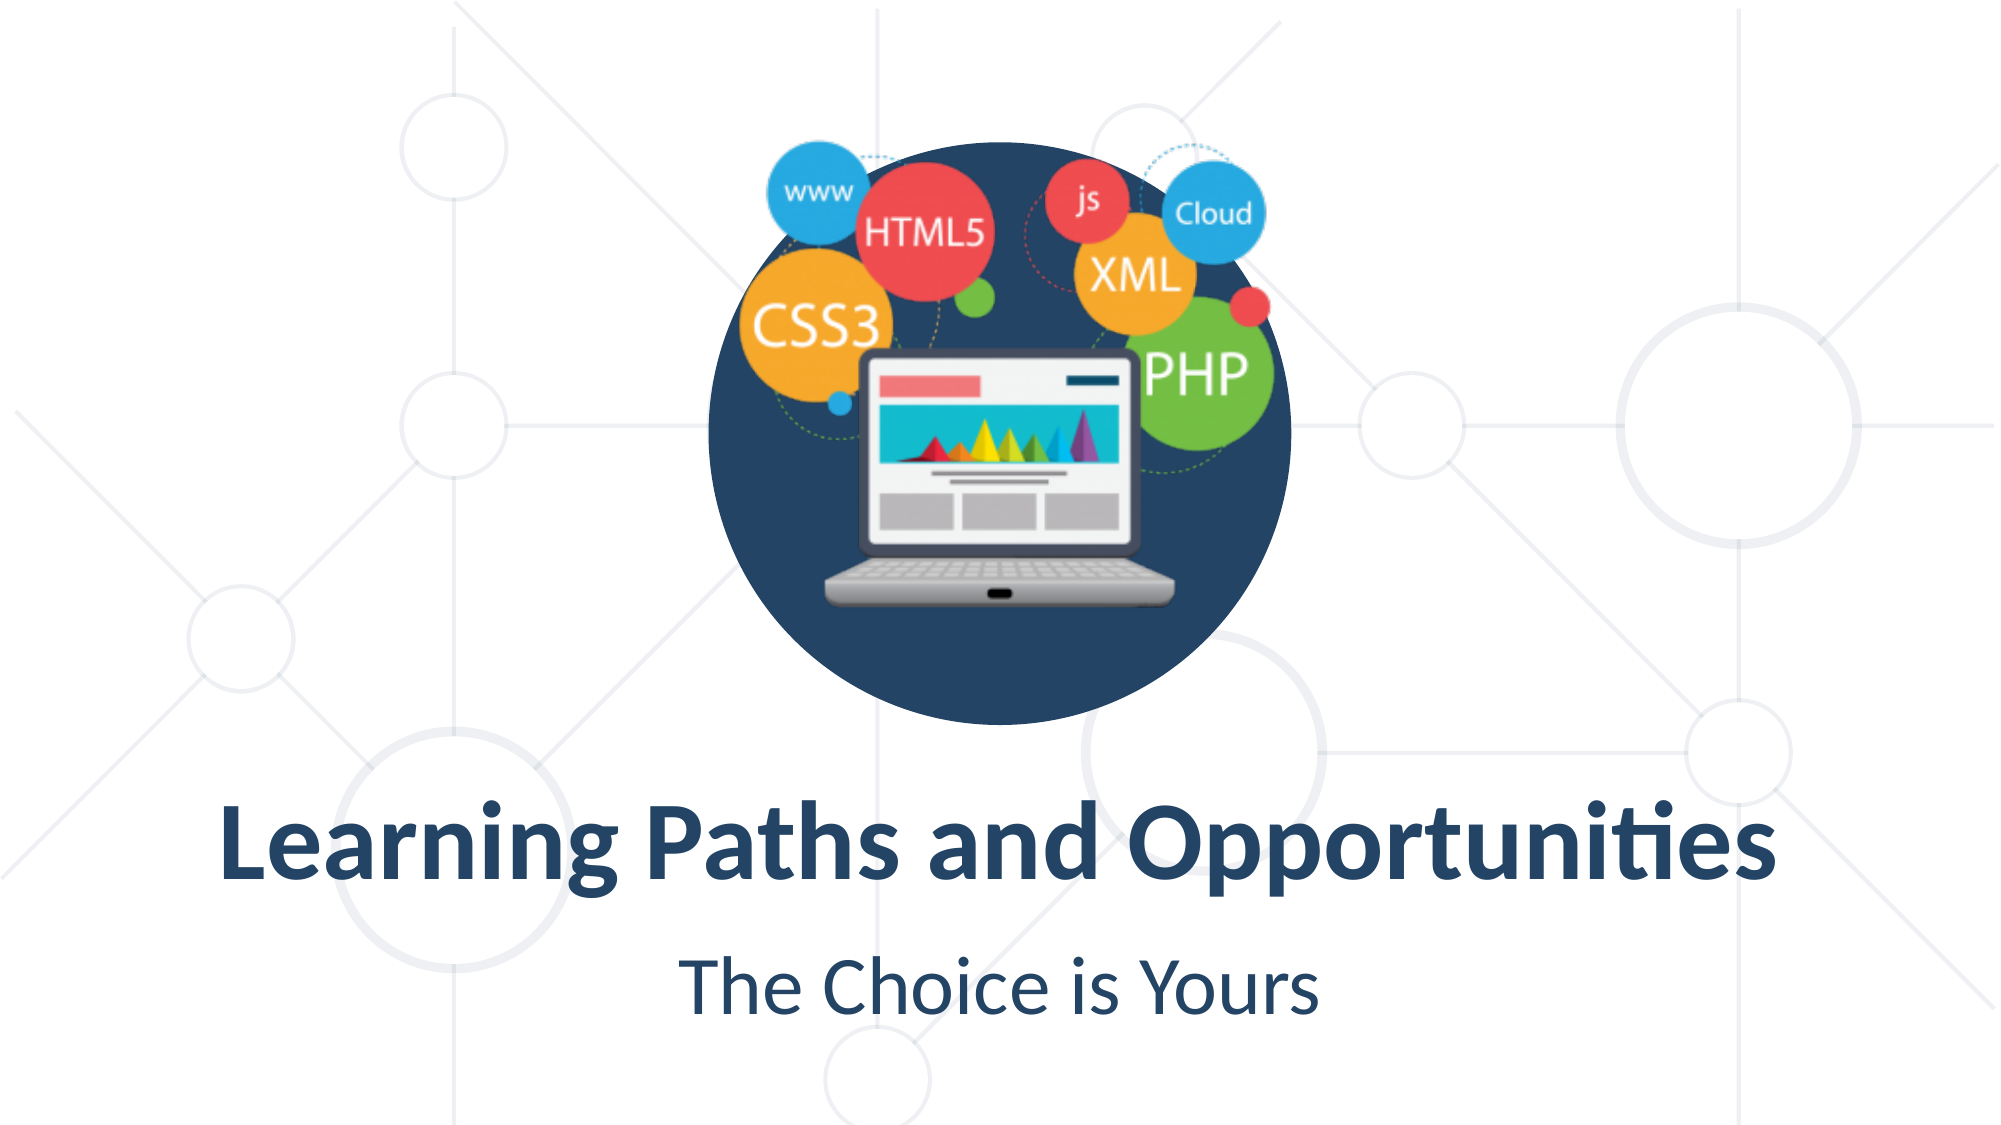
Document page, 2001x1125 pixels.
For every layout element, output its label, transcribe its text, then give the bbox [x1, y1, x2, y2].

picture [705, 117, 1294, 640]
subtitle The Choice is Yours [100, 916, 1900, 1043]
title Learning Paths and Opportunities [100, 771, 1900, 898]
